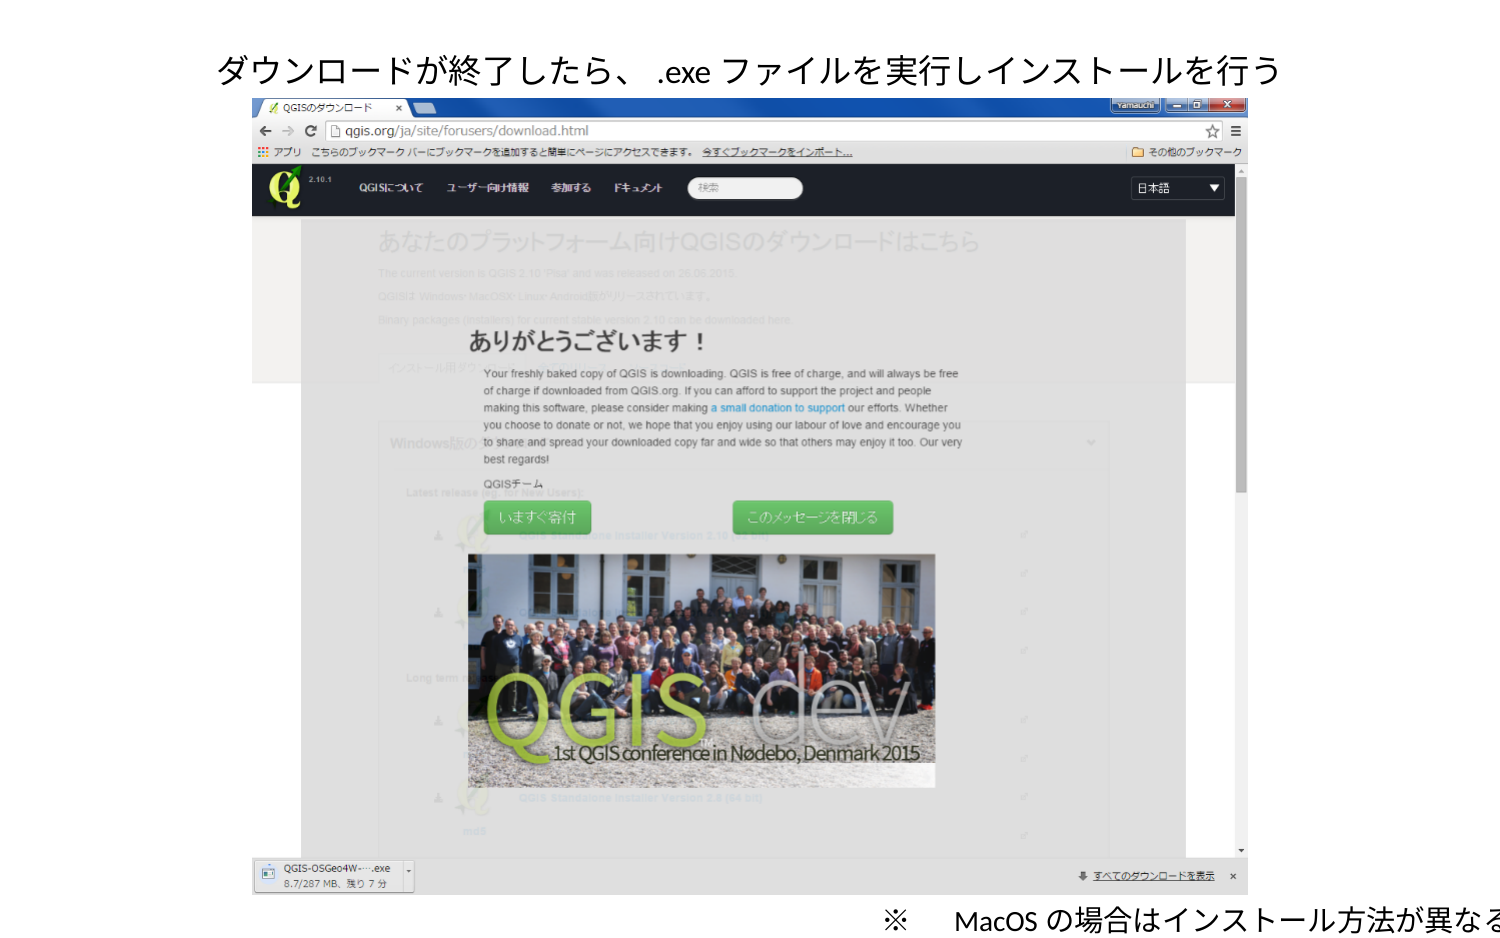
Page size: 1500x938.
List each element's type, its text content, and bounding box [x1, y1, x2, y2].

text_box ※ MacOSの場合はインストール方法が異なる [866, 894, 1500, 938]
picture [252, 98, 1248, 895]
text_box ダウンロードが終了したら、.exeファイルを実行しインストールを行う [201, 42, 1299, 98]
